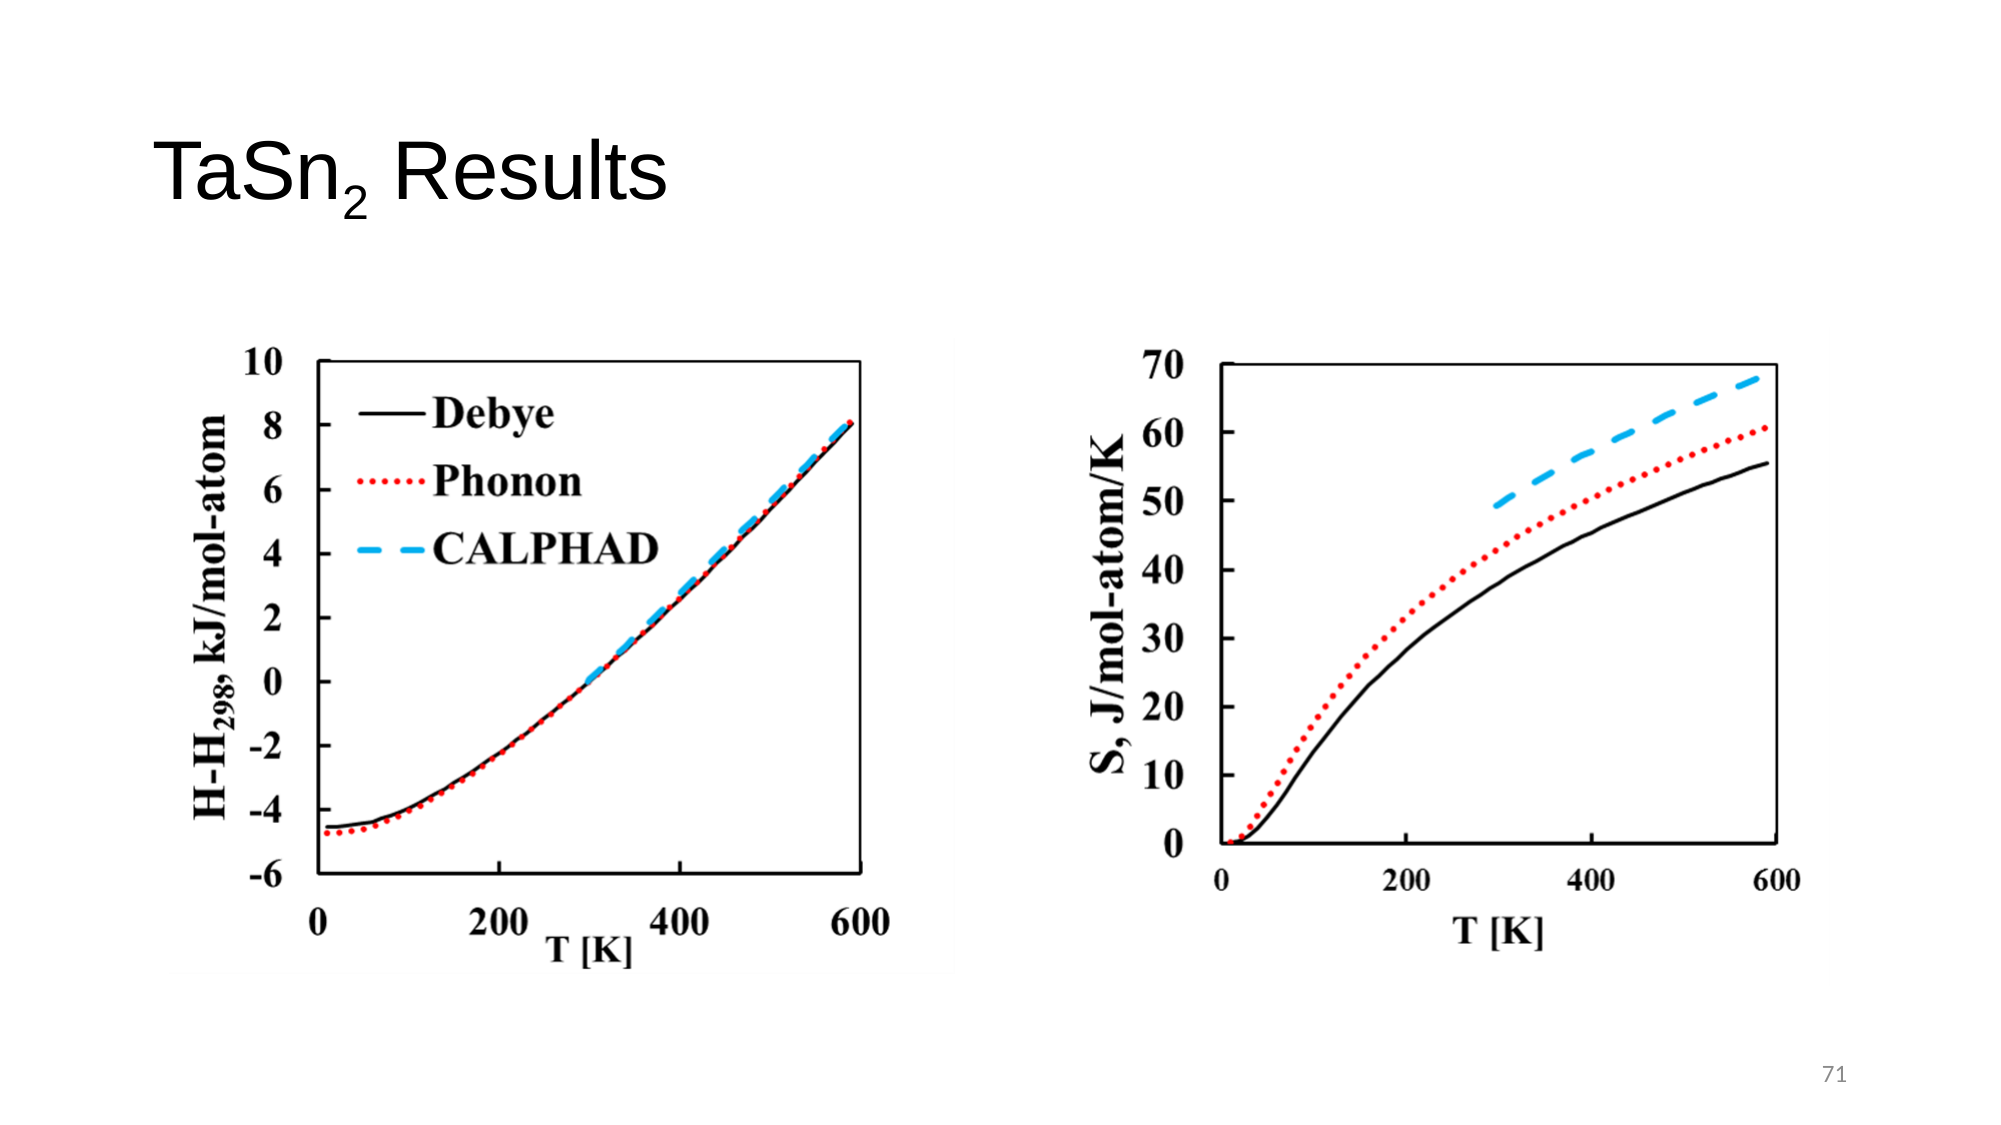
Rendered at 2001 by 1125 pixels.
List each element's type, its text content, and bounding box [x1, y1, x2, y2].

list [1044, 327, 1831, 986]
title TaSn2 Results [137, 59, 1863, 278]
slide_number 71 [1412, 1042, 1863, 1103]
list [169, 338, 956, 975]
